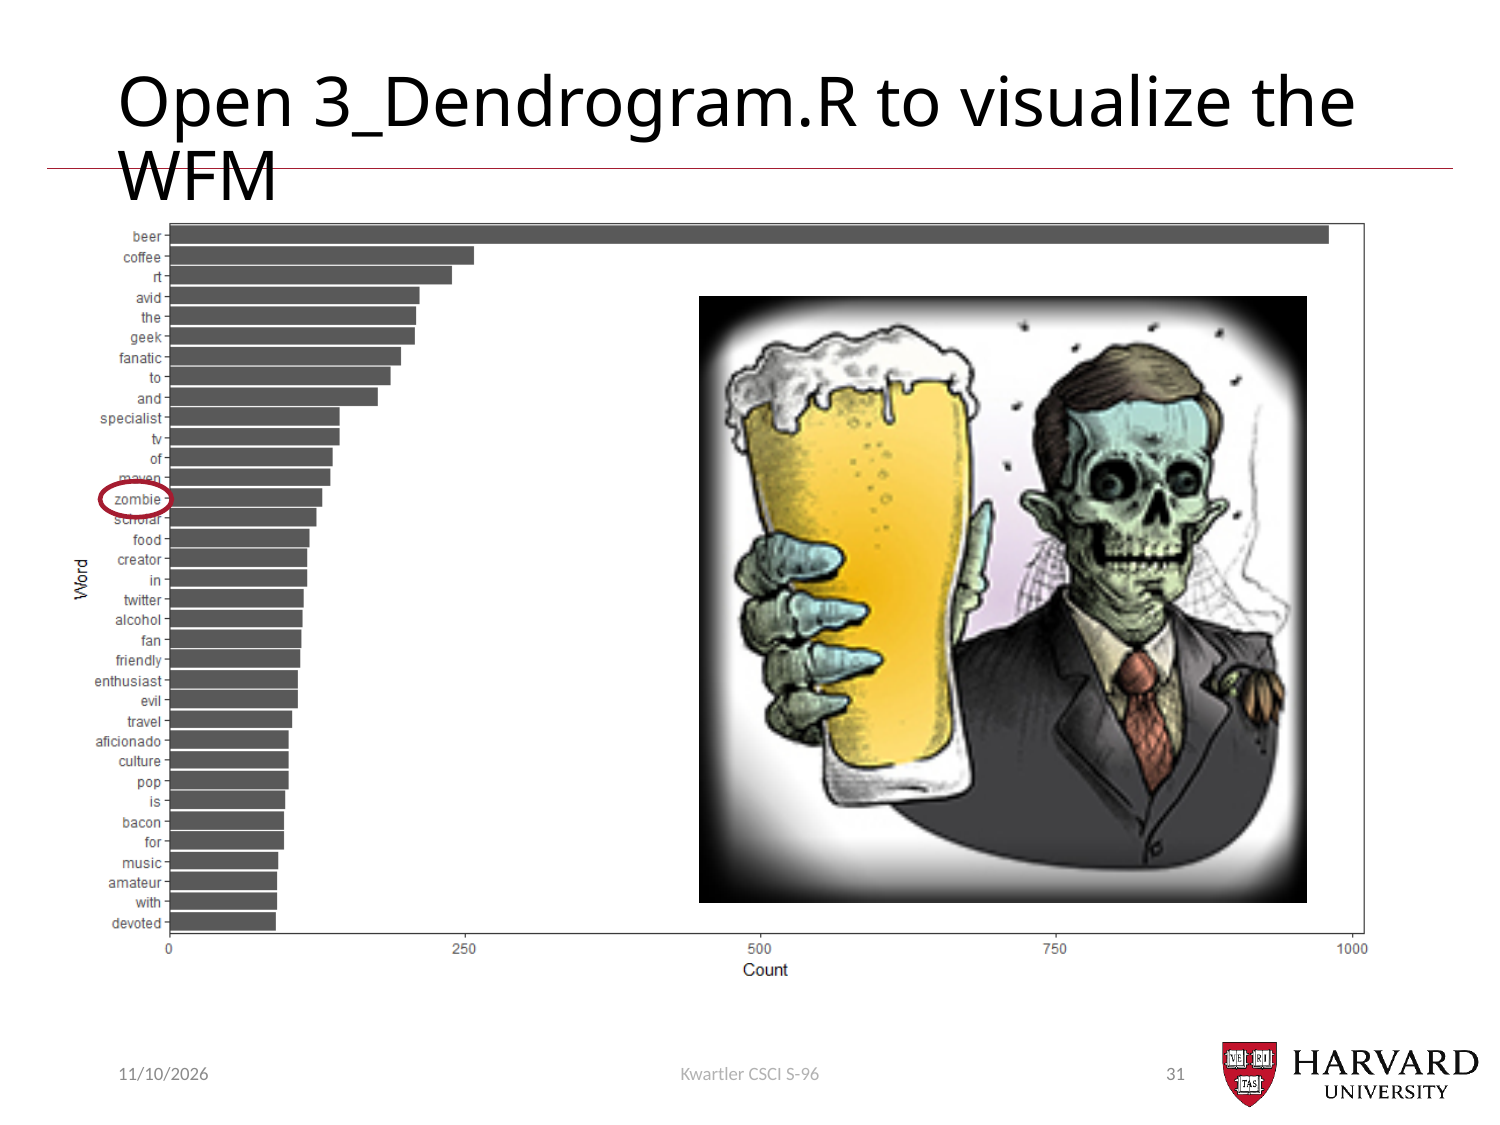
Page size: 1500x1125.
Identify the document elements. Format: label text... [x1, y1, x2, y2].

picture [1200, 1024, 1500, 1125]
text_box Open 3_Dendrogram.R to visualize the WFM [103, 59, 1397, 157]
slide_number 31 [1059, 1042, 1200, 1103]
footer Kwartler CSCI S-96 [496, 1042, 1004, 1103]
picture [64, 215, 1373, 984]
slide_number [103, 1042, 441, 1103]
